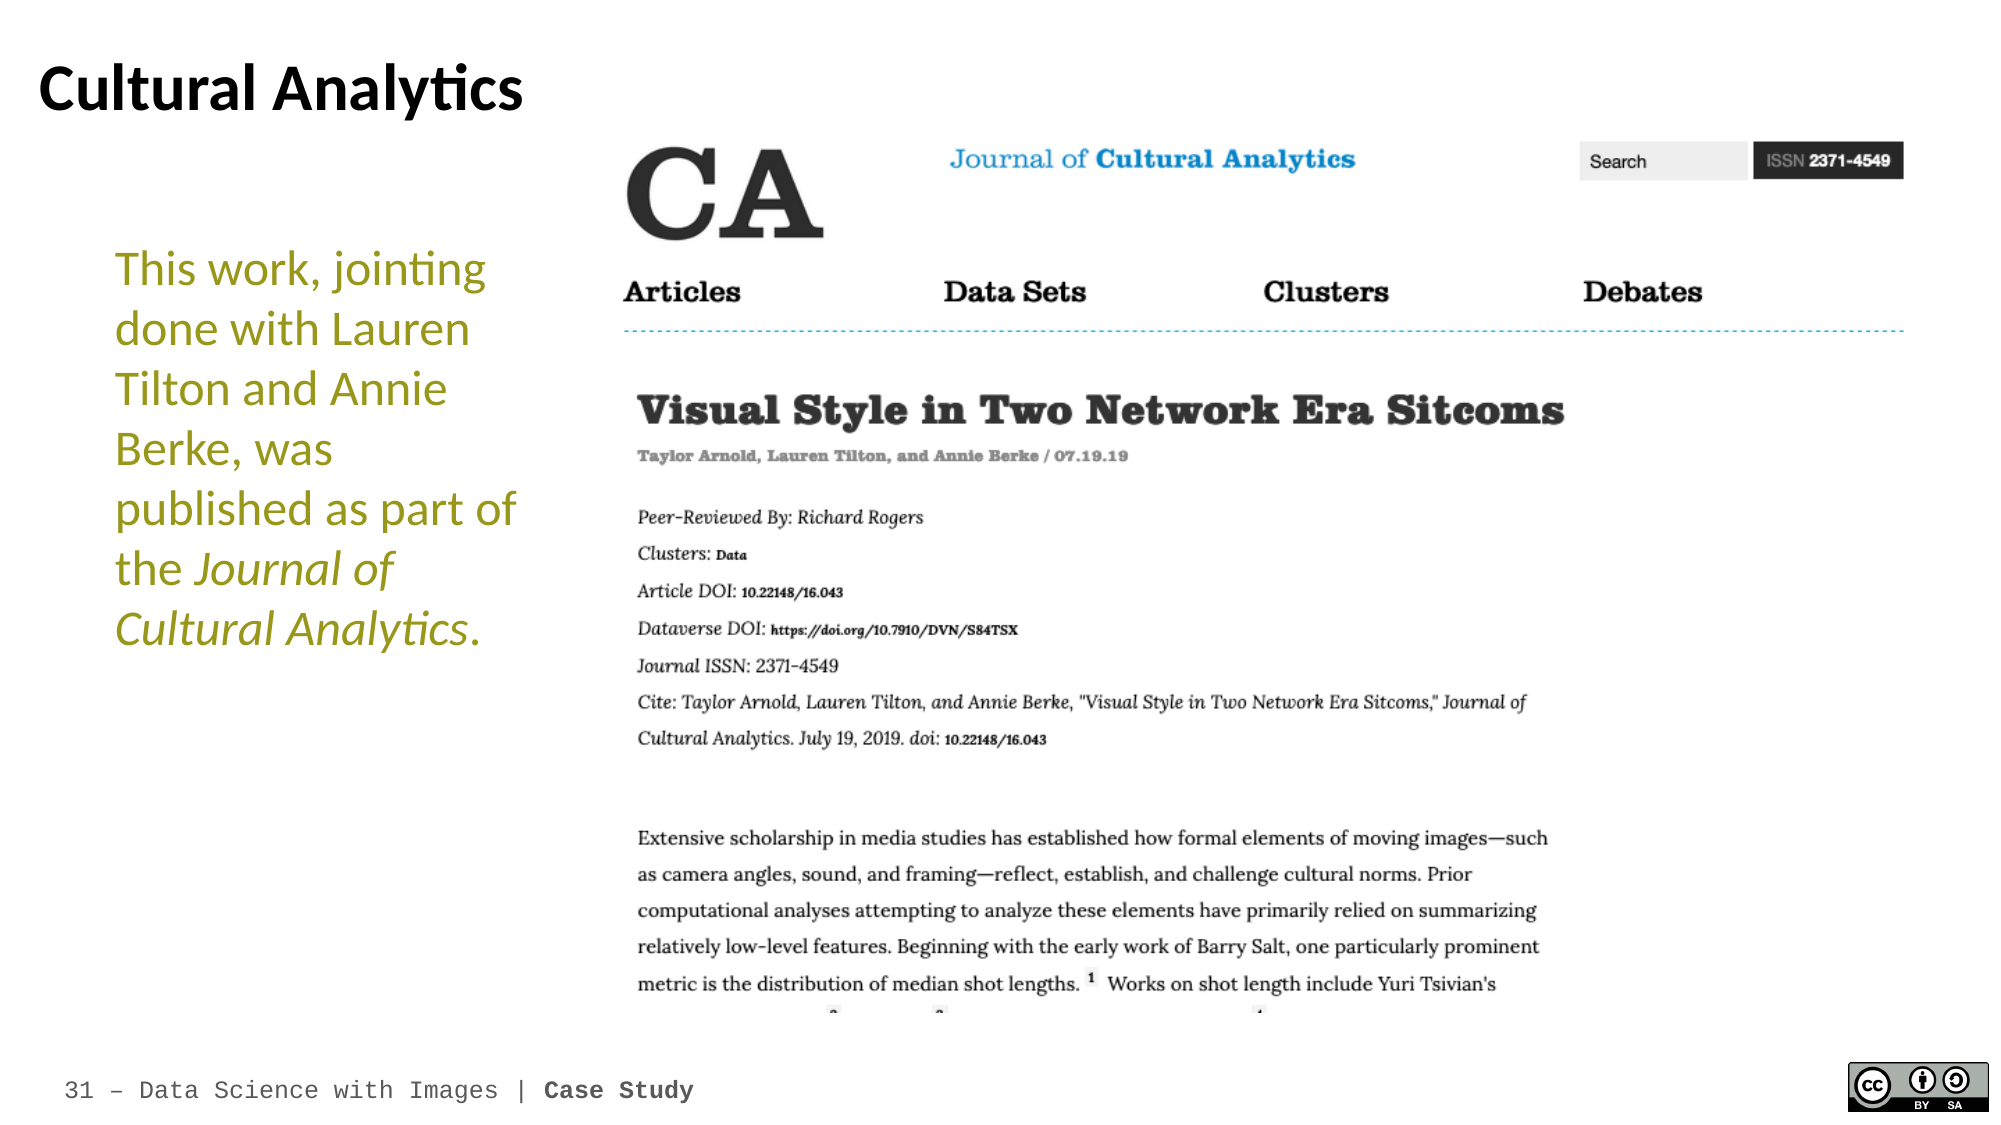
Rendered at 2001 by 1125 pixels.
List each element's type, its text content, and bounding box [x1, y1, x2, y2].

picture [1848, 1061, 1990, 1112]
text_box This work, jointing done with Lauren Tilton and Annie Berke, was published as part of the Journal of Cultural Analytics. [99, 228, 514, 664]
text_box Cultural Analytics [25, 36, 2000, 132]
picture [519, 132, 1965, 1014]
text_box 31 – Data Science with Images | Case Study [49, 1066, 814, 1112]
